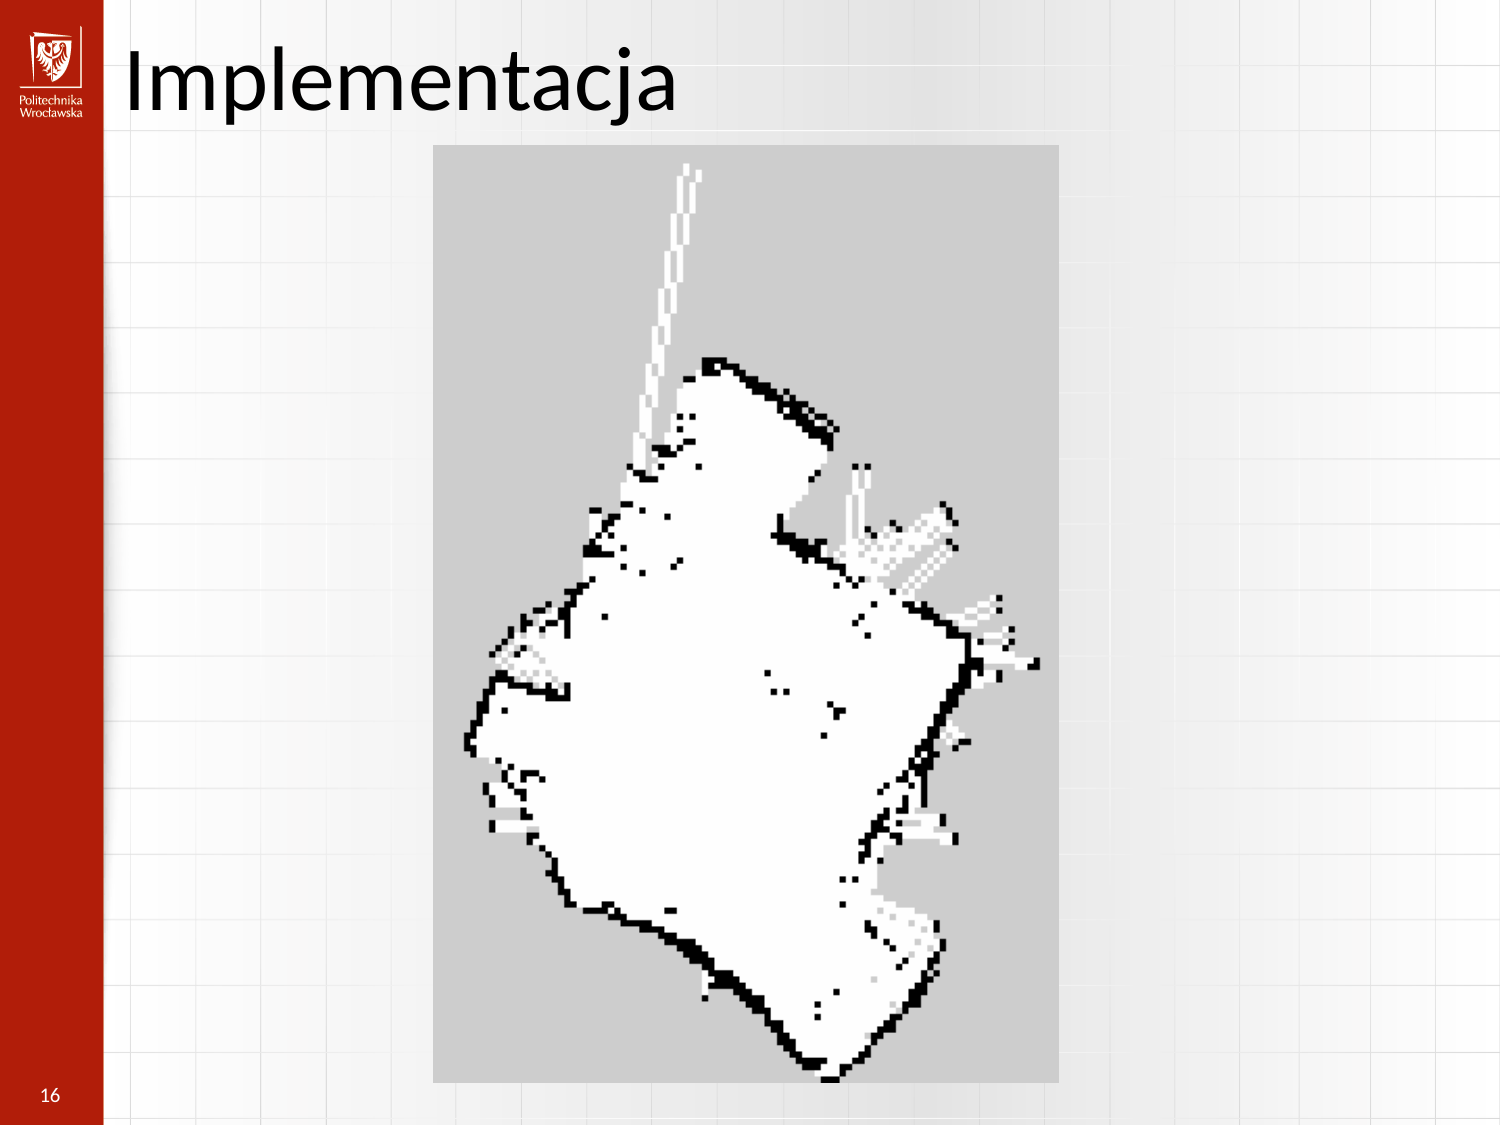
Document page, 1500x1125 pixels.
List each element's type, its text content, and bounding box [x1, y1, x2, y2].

list Implementacja [123, 3, 1483, 145]
picture [0, 0, 1500, 1125]
